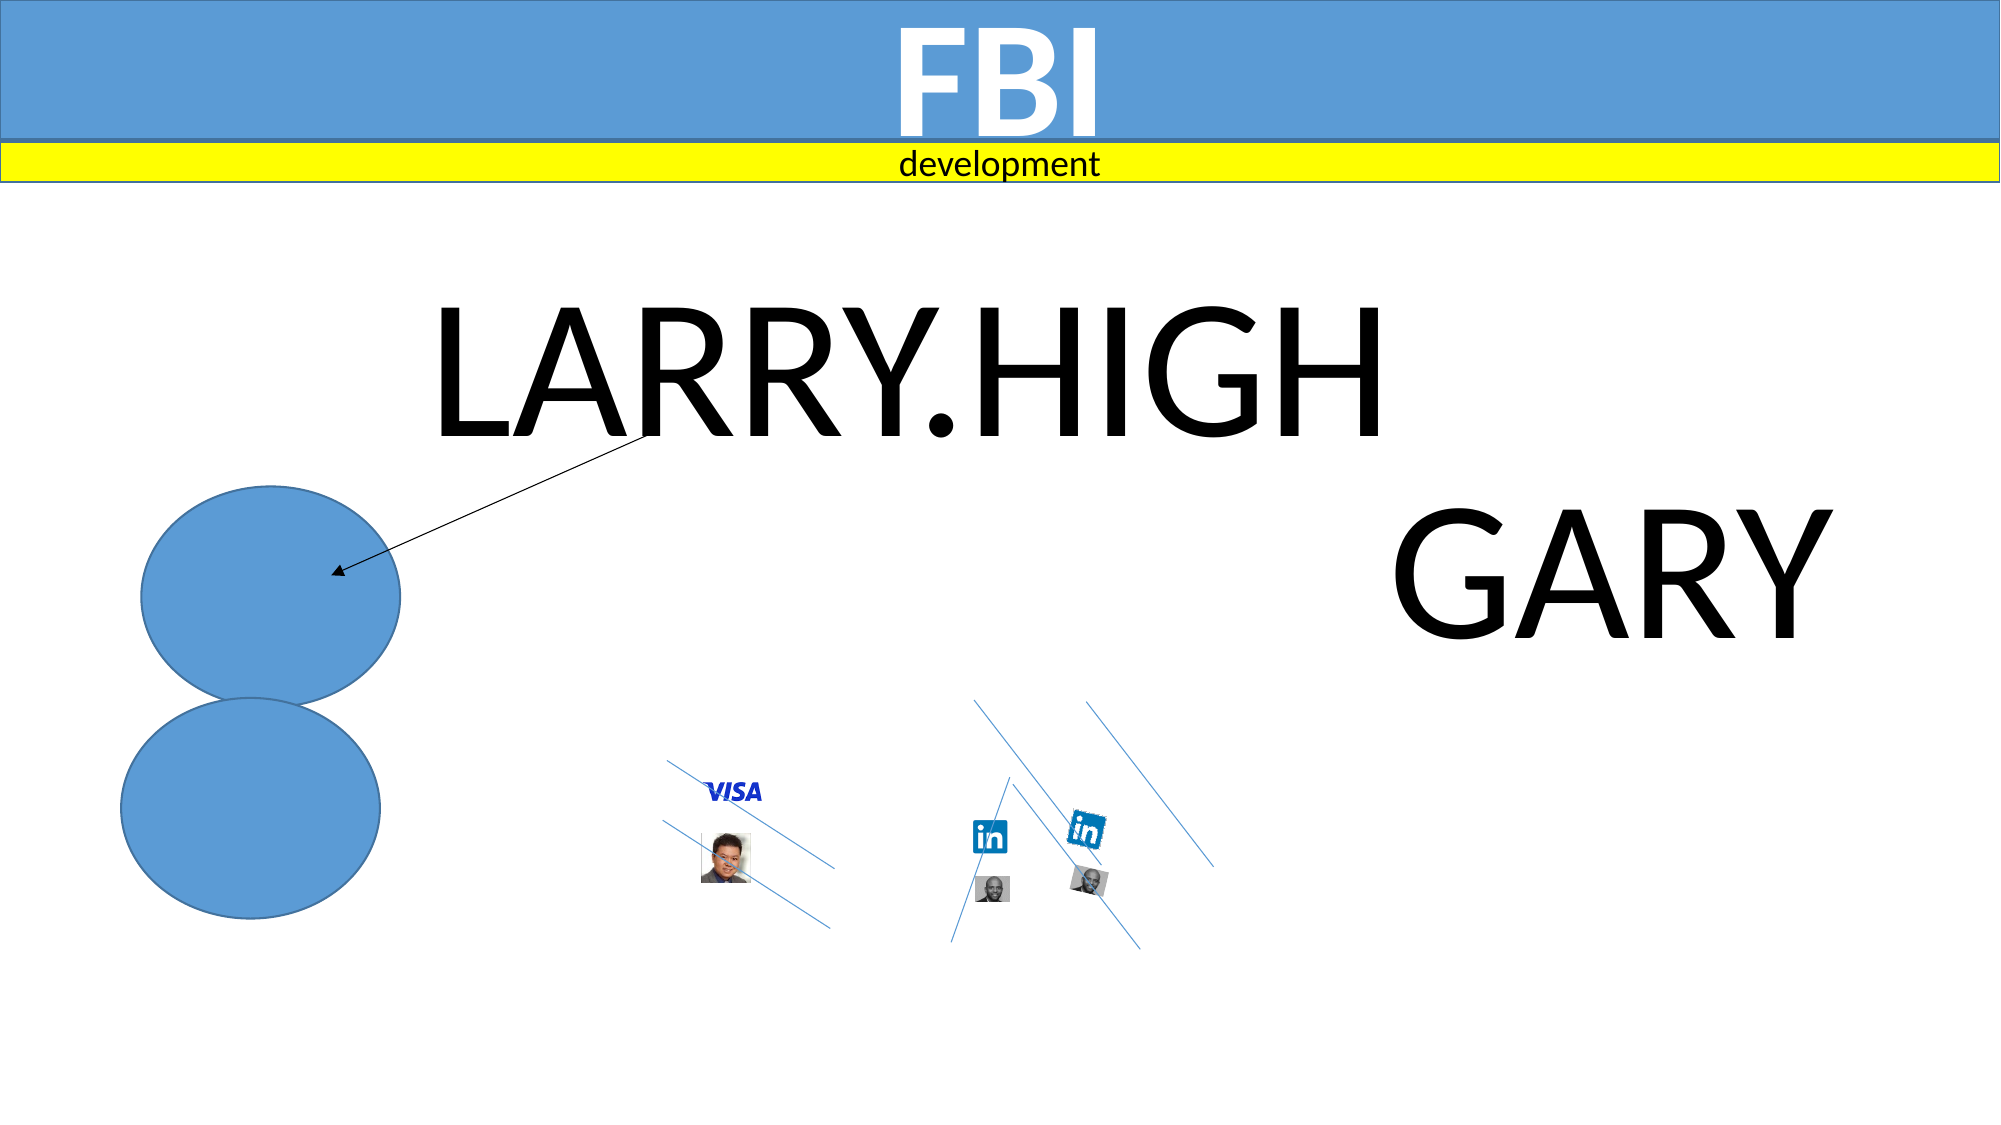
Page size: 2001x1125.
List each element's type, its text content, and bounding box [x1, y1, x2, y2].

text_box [666, 760, 835, 869]
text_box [662, 820, 831, 929]
text_box GARY [1374, 431, 1850, 687]
text_box [140, 485, 402, 705]
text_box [331, 431, 656, 576]
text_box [1012, 866, 1141, 950]
text_box development [0, 140, 2000, 183]
text_box FBI [0, 0, 2000, 140]
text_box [1086, 701, 1214, 867]
text_box [120, 696, 381, 920]
text_box LARRY.HIGH [413, 228, 1409, 484]
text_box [951, 777, 1010, 943]
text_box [974, 699, 1102, 866]
